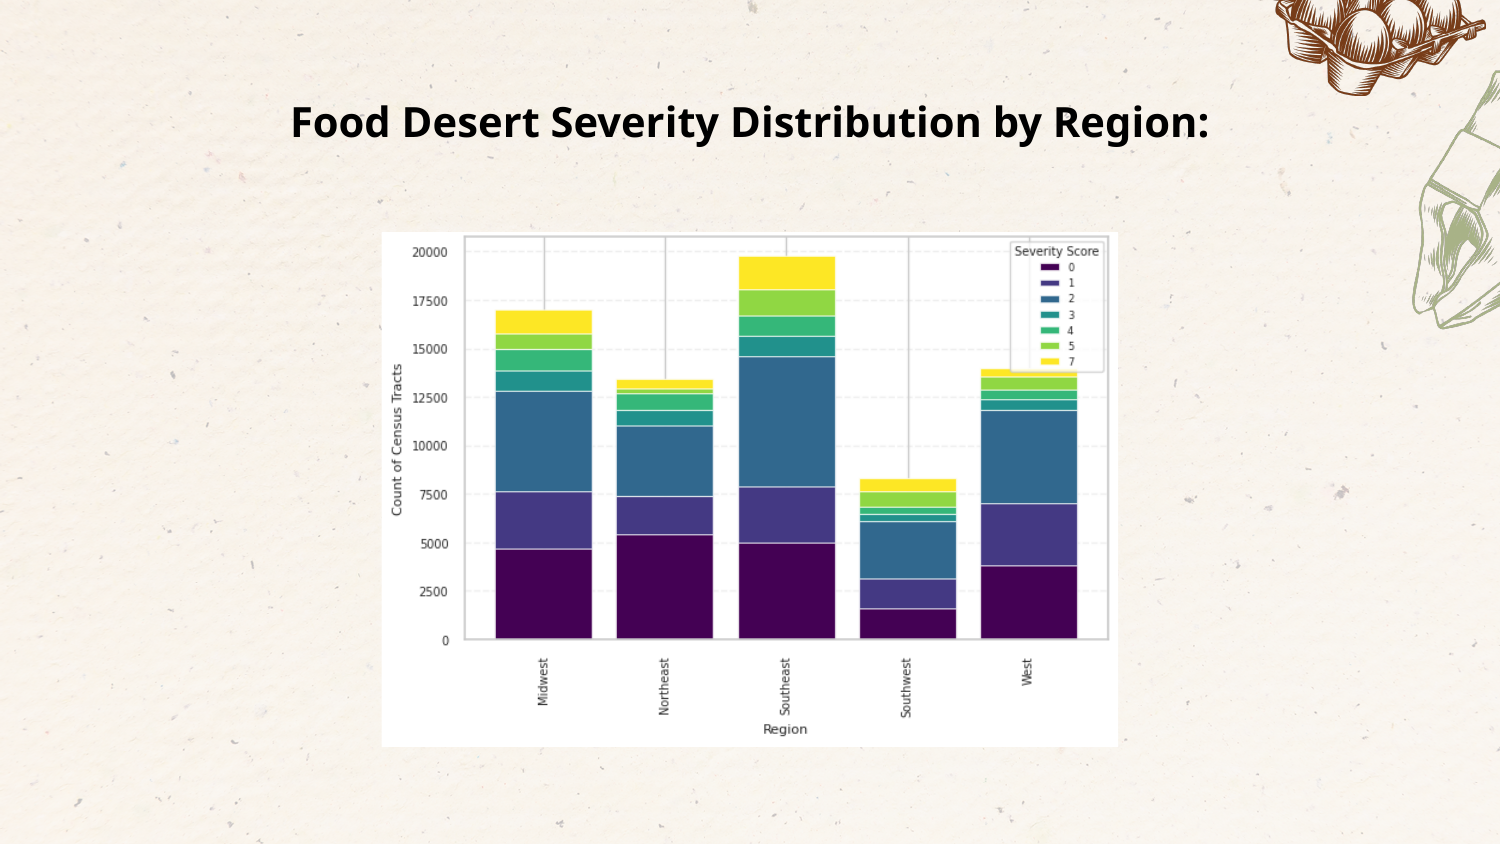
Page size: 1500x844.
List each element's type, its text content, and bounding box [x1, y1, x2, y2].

picture [0, 0, 1500, 844]
title Food Desert Severity Distribution by Region: [118, 72, 1382, 167]
